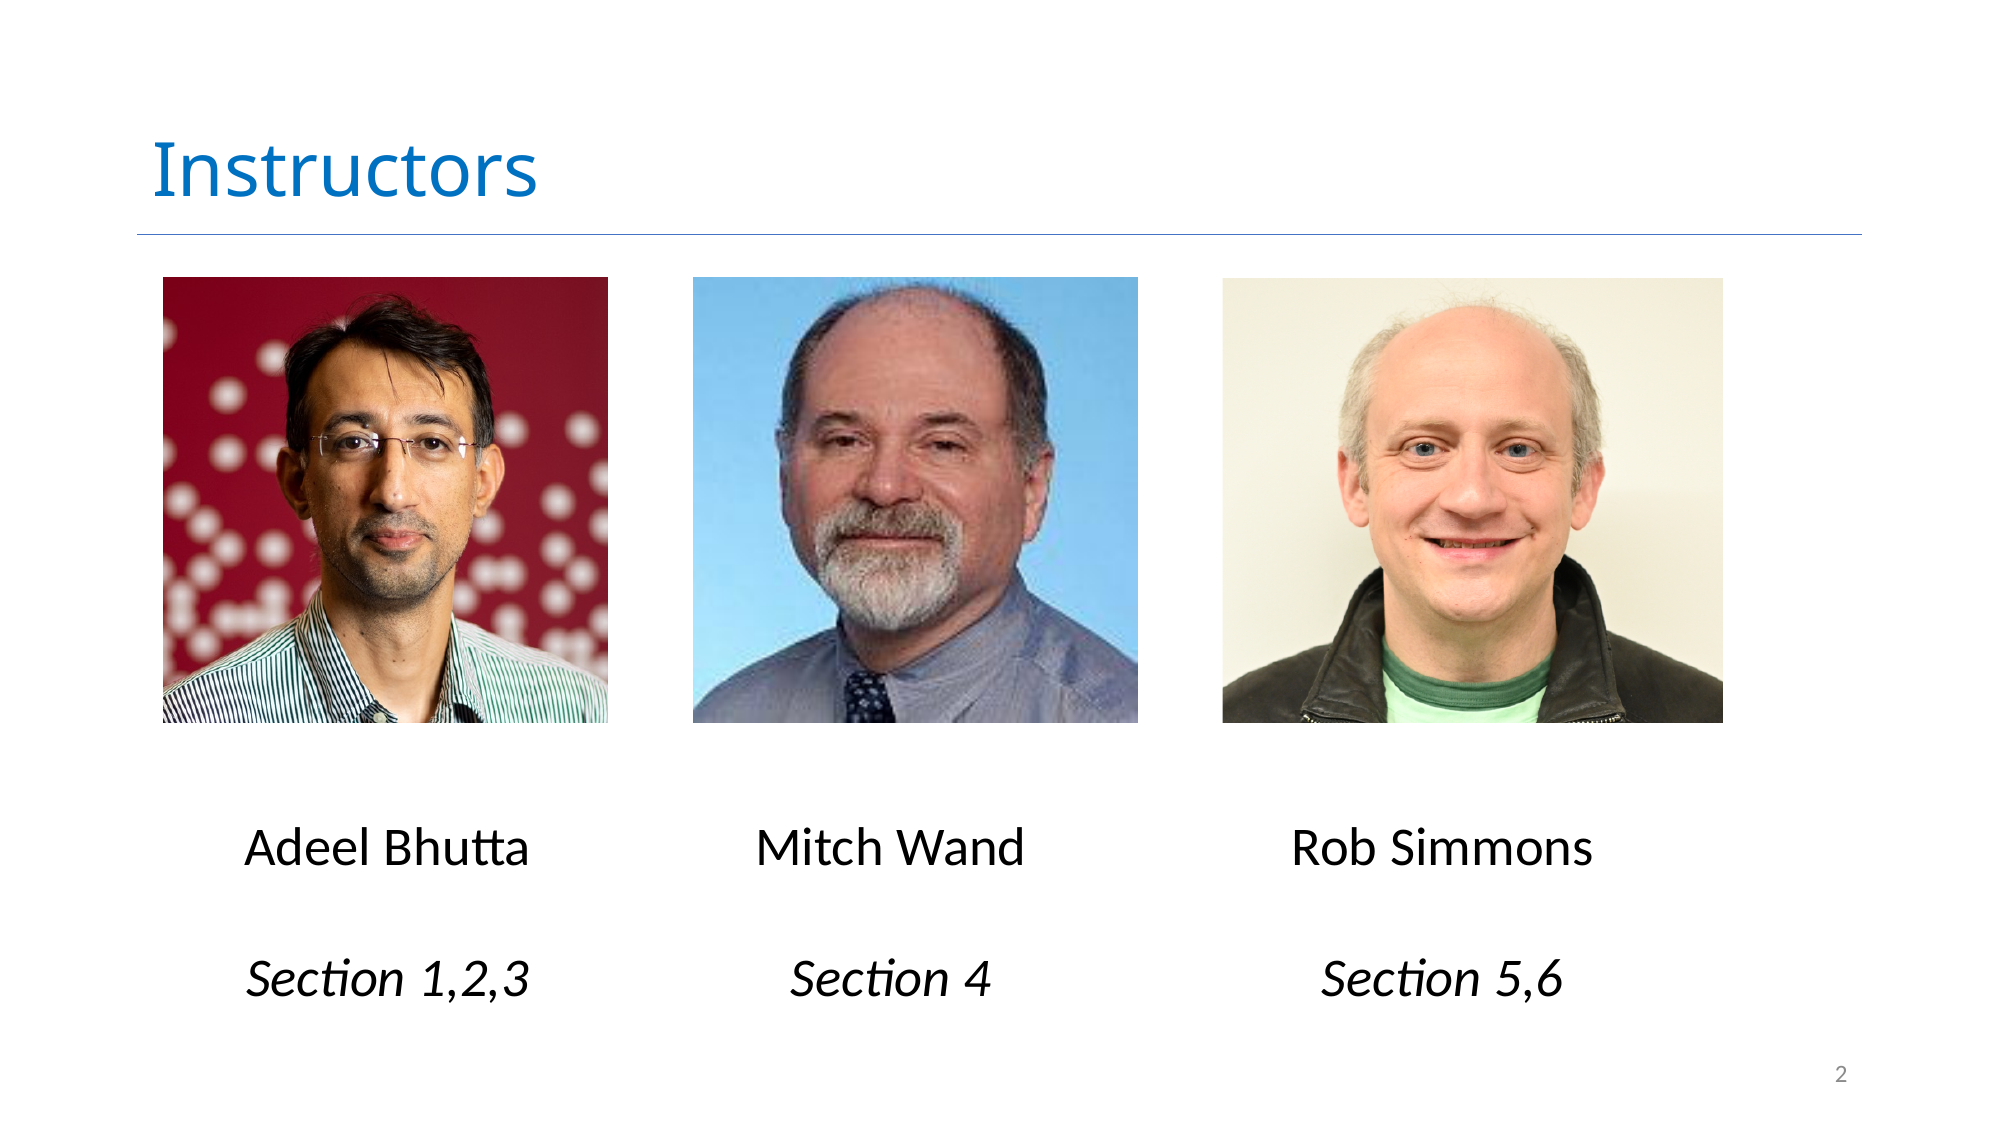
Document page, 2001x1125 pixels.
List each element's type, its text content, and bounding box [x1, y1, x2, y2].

slide_number 2 [1412, 1042, 1863, 1103]
text_box Rob Simmons Section 5,6 [1264, 803, 1622, 1016]
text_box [163, 277, 608, 1018]
title Instructors [137, 3, 1863, 221]
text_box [693, 277, 1138, 1018]
picture [1222, 277, 1723, 723]
